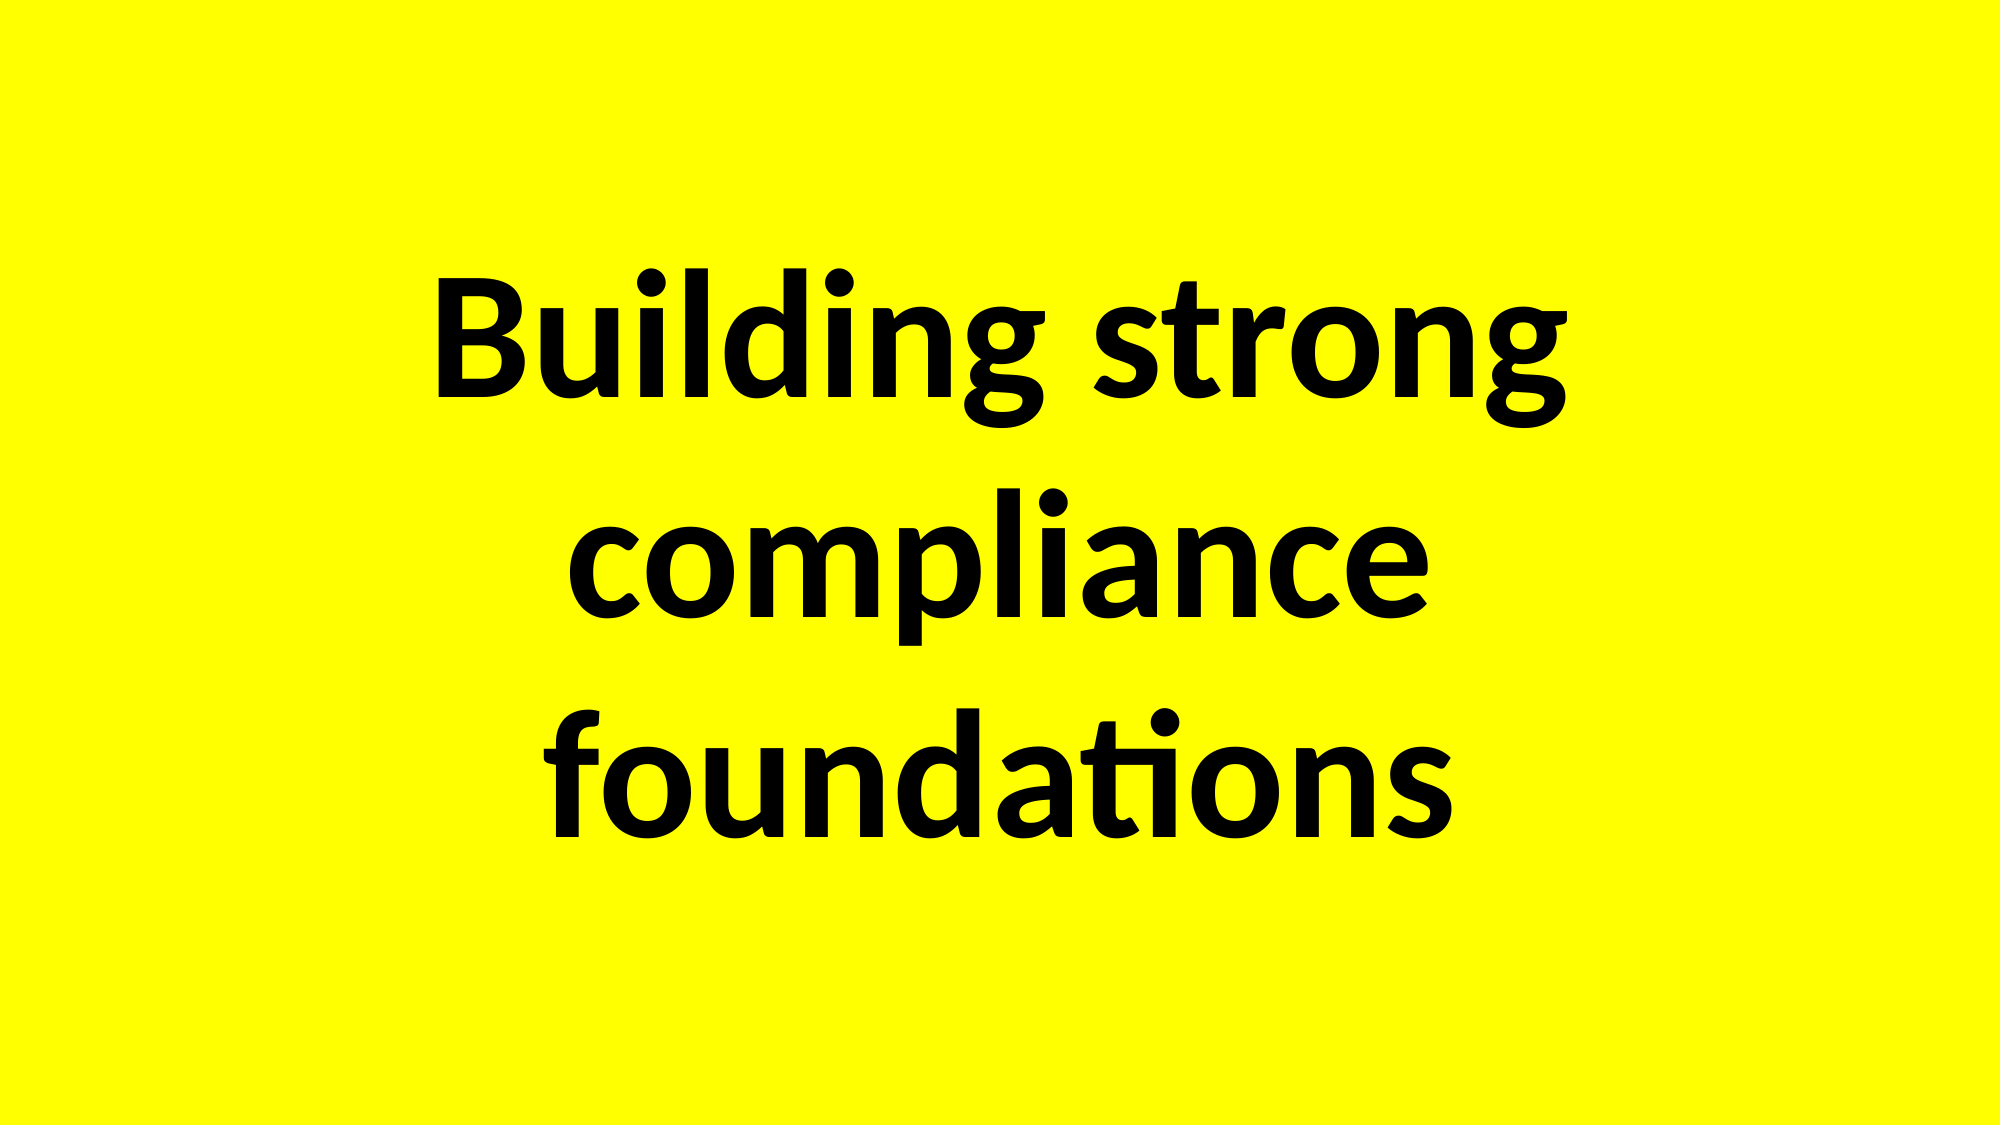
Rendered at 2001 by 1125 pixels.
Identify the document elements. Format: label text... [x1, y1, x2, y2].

list Building strong compliance foundations [133, 206, 1867, 919]
